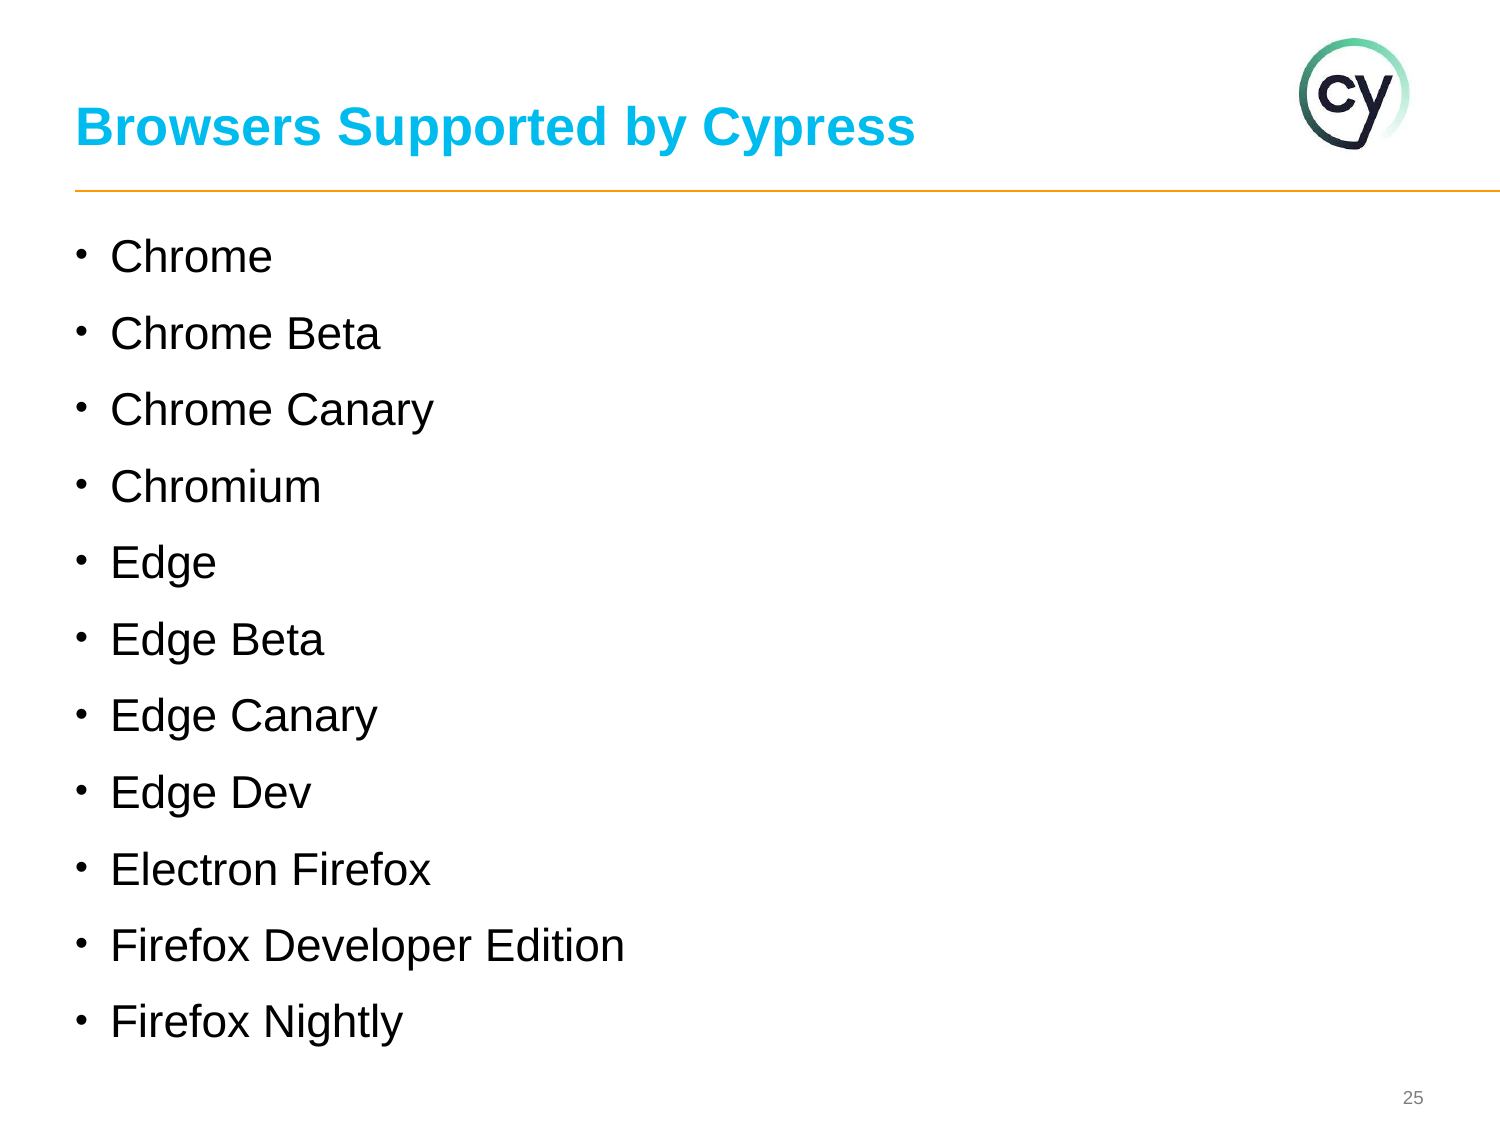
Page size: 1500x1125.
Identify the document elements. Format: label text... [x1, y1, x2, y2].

title Browsers Supported by Cypress [75, 27, 1422, 157]
list Chrome Chrome Beta Chrome Canary Chromium Edge Edge Beta Edge Canary Edge Dev Electron Firefox Firefox Developer Edition Firefox Nightly [75, 226, 1425, 1050]
